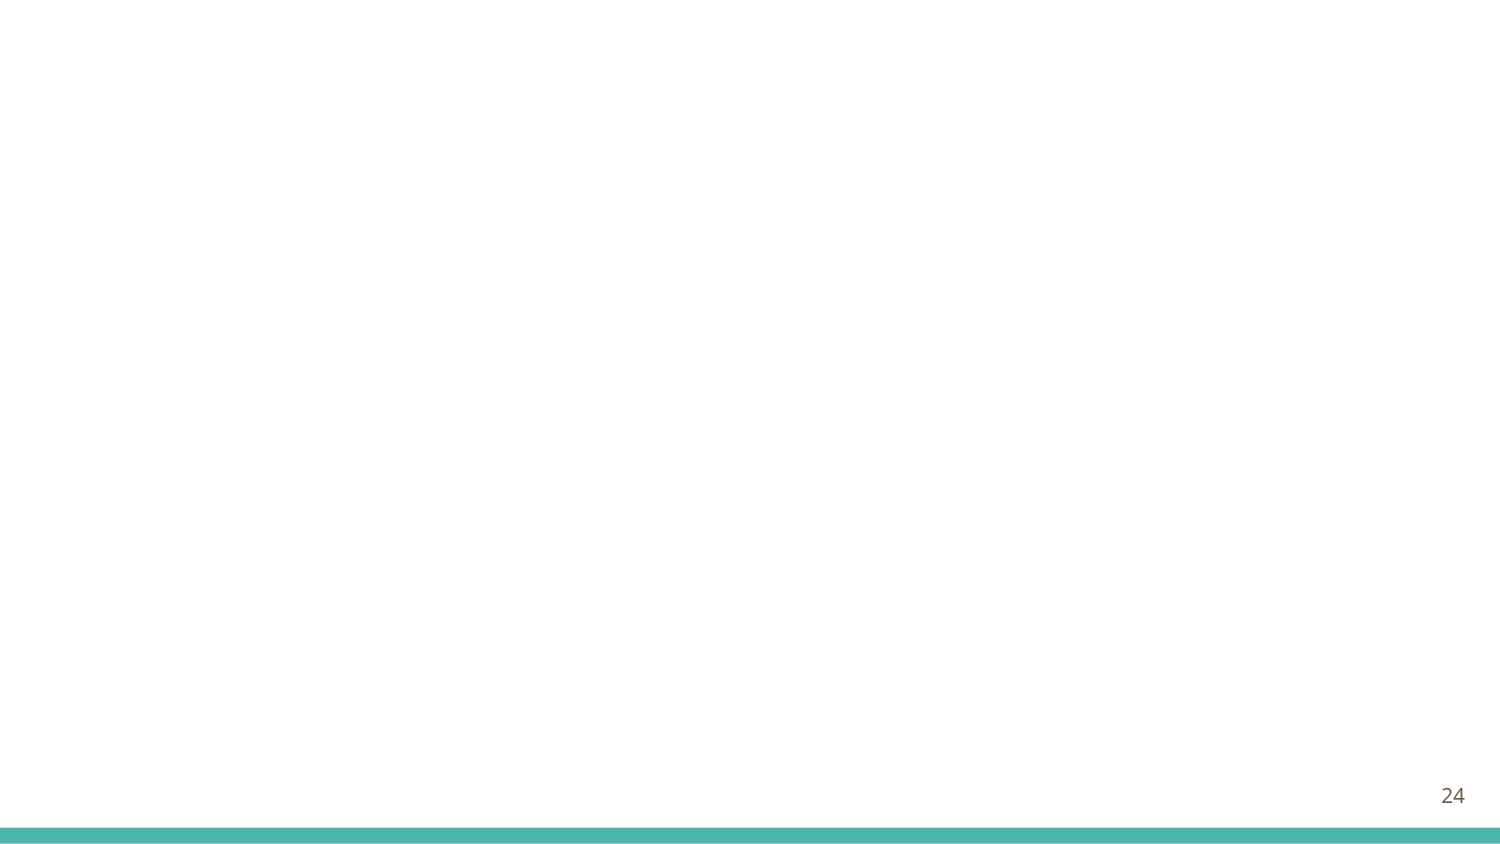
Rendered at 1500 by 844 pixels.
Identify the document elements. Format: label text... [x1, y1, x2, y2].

slide_number ‹#› [1389, 764, 1480, 830]
